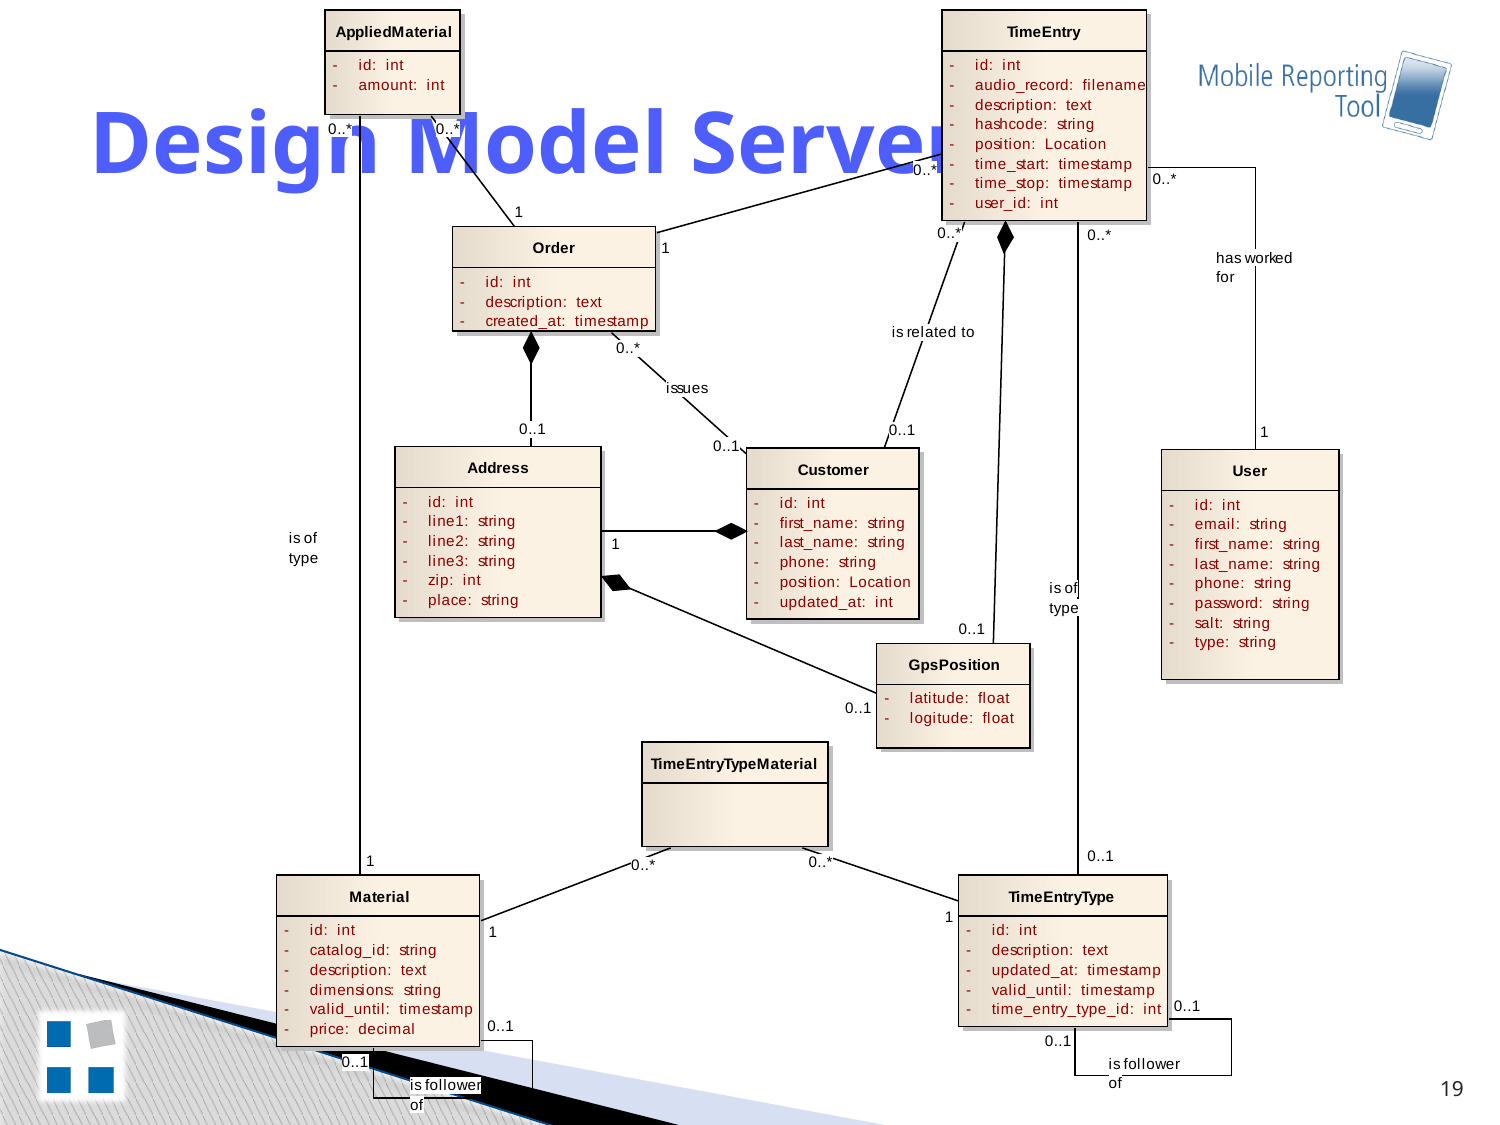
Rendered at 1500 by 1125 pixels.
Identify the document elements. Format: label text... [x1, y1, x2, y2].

title Design Model Server [1359, 45, 1425, 233]
picture [265, 6, 1459, 1117]
picture [47, 1020, 117, 1093]
title Design Model Server [75, 45, 259, 233]
slide_number 19 [1418, 1051, 1479, 1112]
